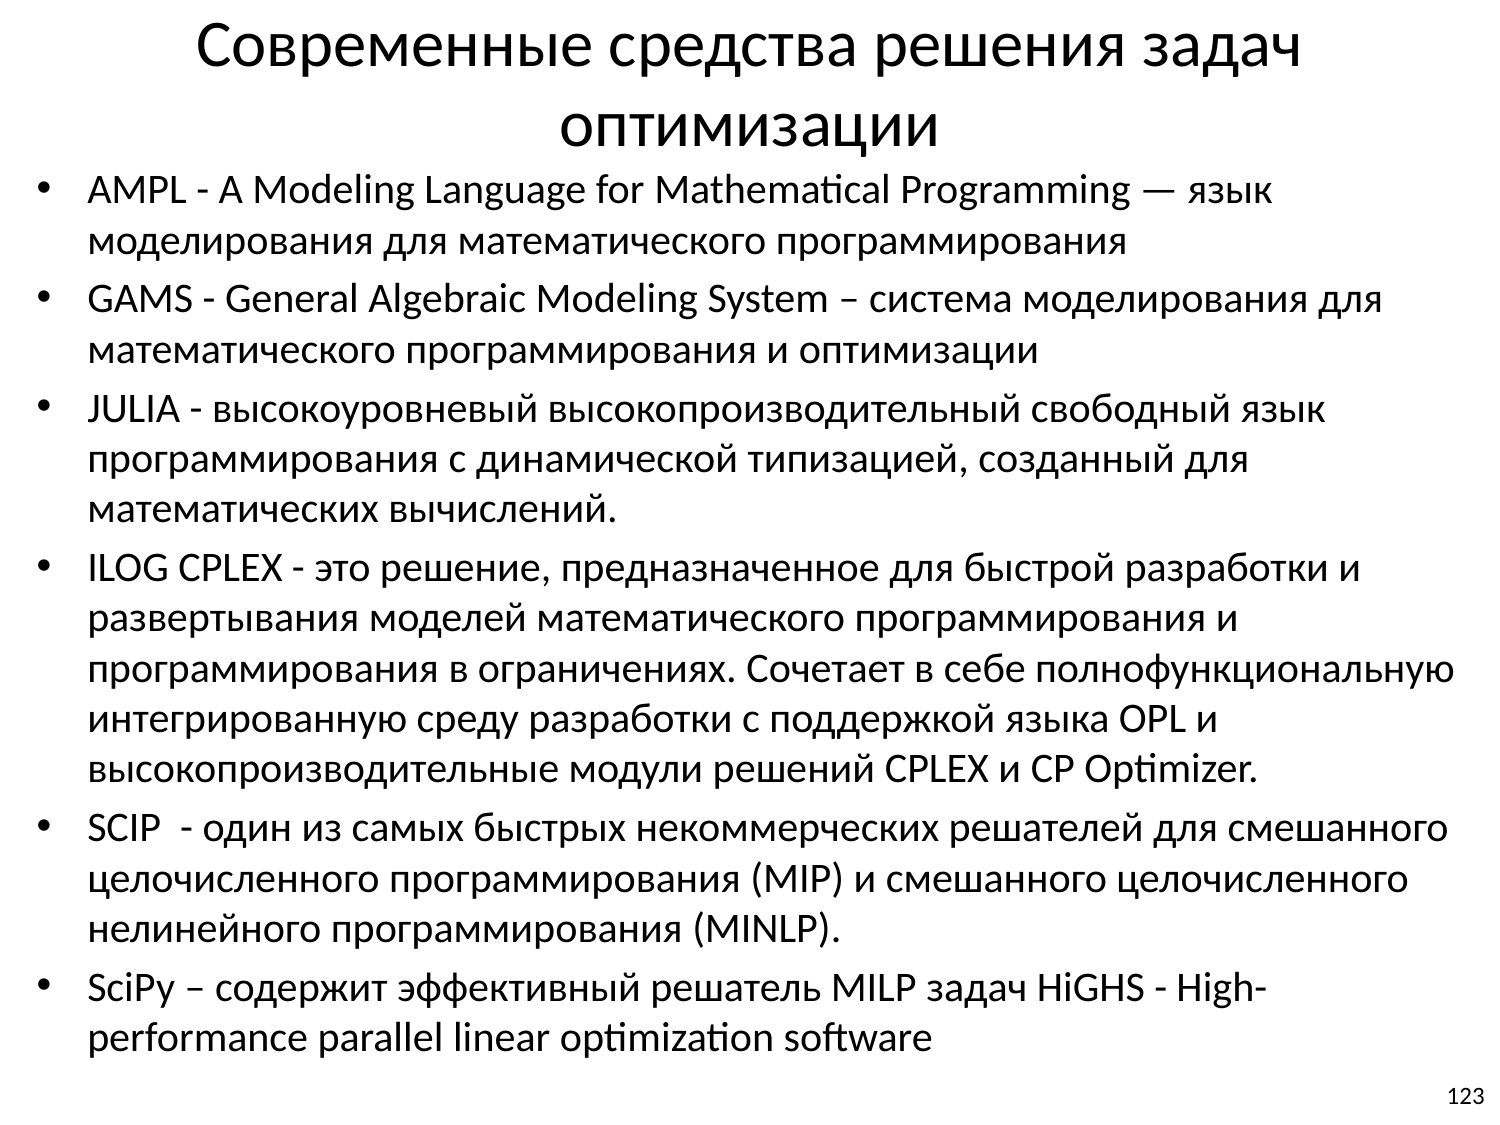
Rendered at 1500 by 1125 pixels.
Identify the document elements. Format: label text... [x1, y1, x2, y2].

list AMPL - A Modeling Language for Mathematical Programming — язык моделирования для математического программирования GAMS - General Algebraic Modeling System – система моделирования для математического программирования и оптимизации JULIA - высокоуровневый высокопроизводительный свободный язык программирования с динамической типизацией, созданный для математических вычислений. ILOG CPLEX - это решение, предназначенное для быстрой разработки и развертывания моделей математического программирования и программирования в ограничениях. Cочетает в себе полнофункциональную интегрированную среду разработки с поддержкой языка OPL и высокопроизводительные модули решений CPLEX и CP Optimizer. SCIP - один из самых быстрых некоммерческих решателей для смешанного целочисленного программирования (MIP) и смешанного целочисленного нелинейного программирования (MINLP). SciPy – содержит эффективный решатель MILP задач HiGHS - High-performance parallel linear optimization software [21, 154, 1471, 1088]
slide_number 123 [1149, 1065, 1500, 1125]
title Современные средства решения задач оптимизации [0, 5, 1500, 155]
